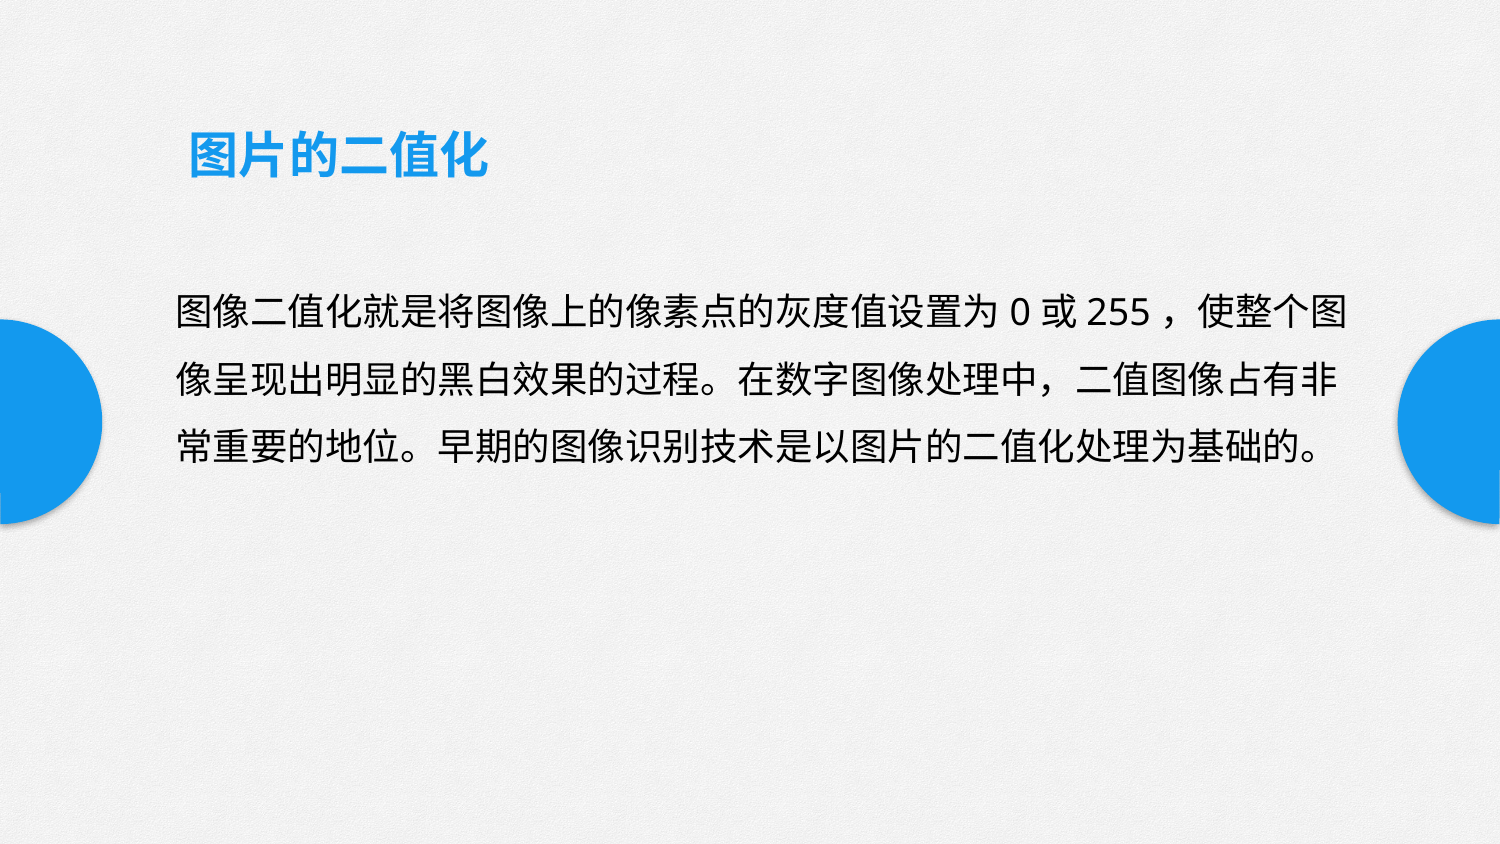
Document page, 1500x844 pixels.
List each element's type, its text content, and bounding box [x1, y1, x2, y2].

list 图像二值化就是将图像上的像素点的灰度值设置为0或255，使整个图像呈现出明显的黑白效果的过程。在数字图像处理中，二值图像占有非常重要的地位。早期的图像识别技术是以图片的二值化处理为基础的。 [160, 258, 1365, 586]
text_box 图片的二值化 [115, 115, 563, 191]
picture [0, 0, 1500, 844]
